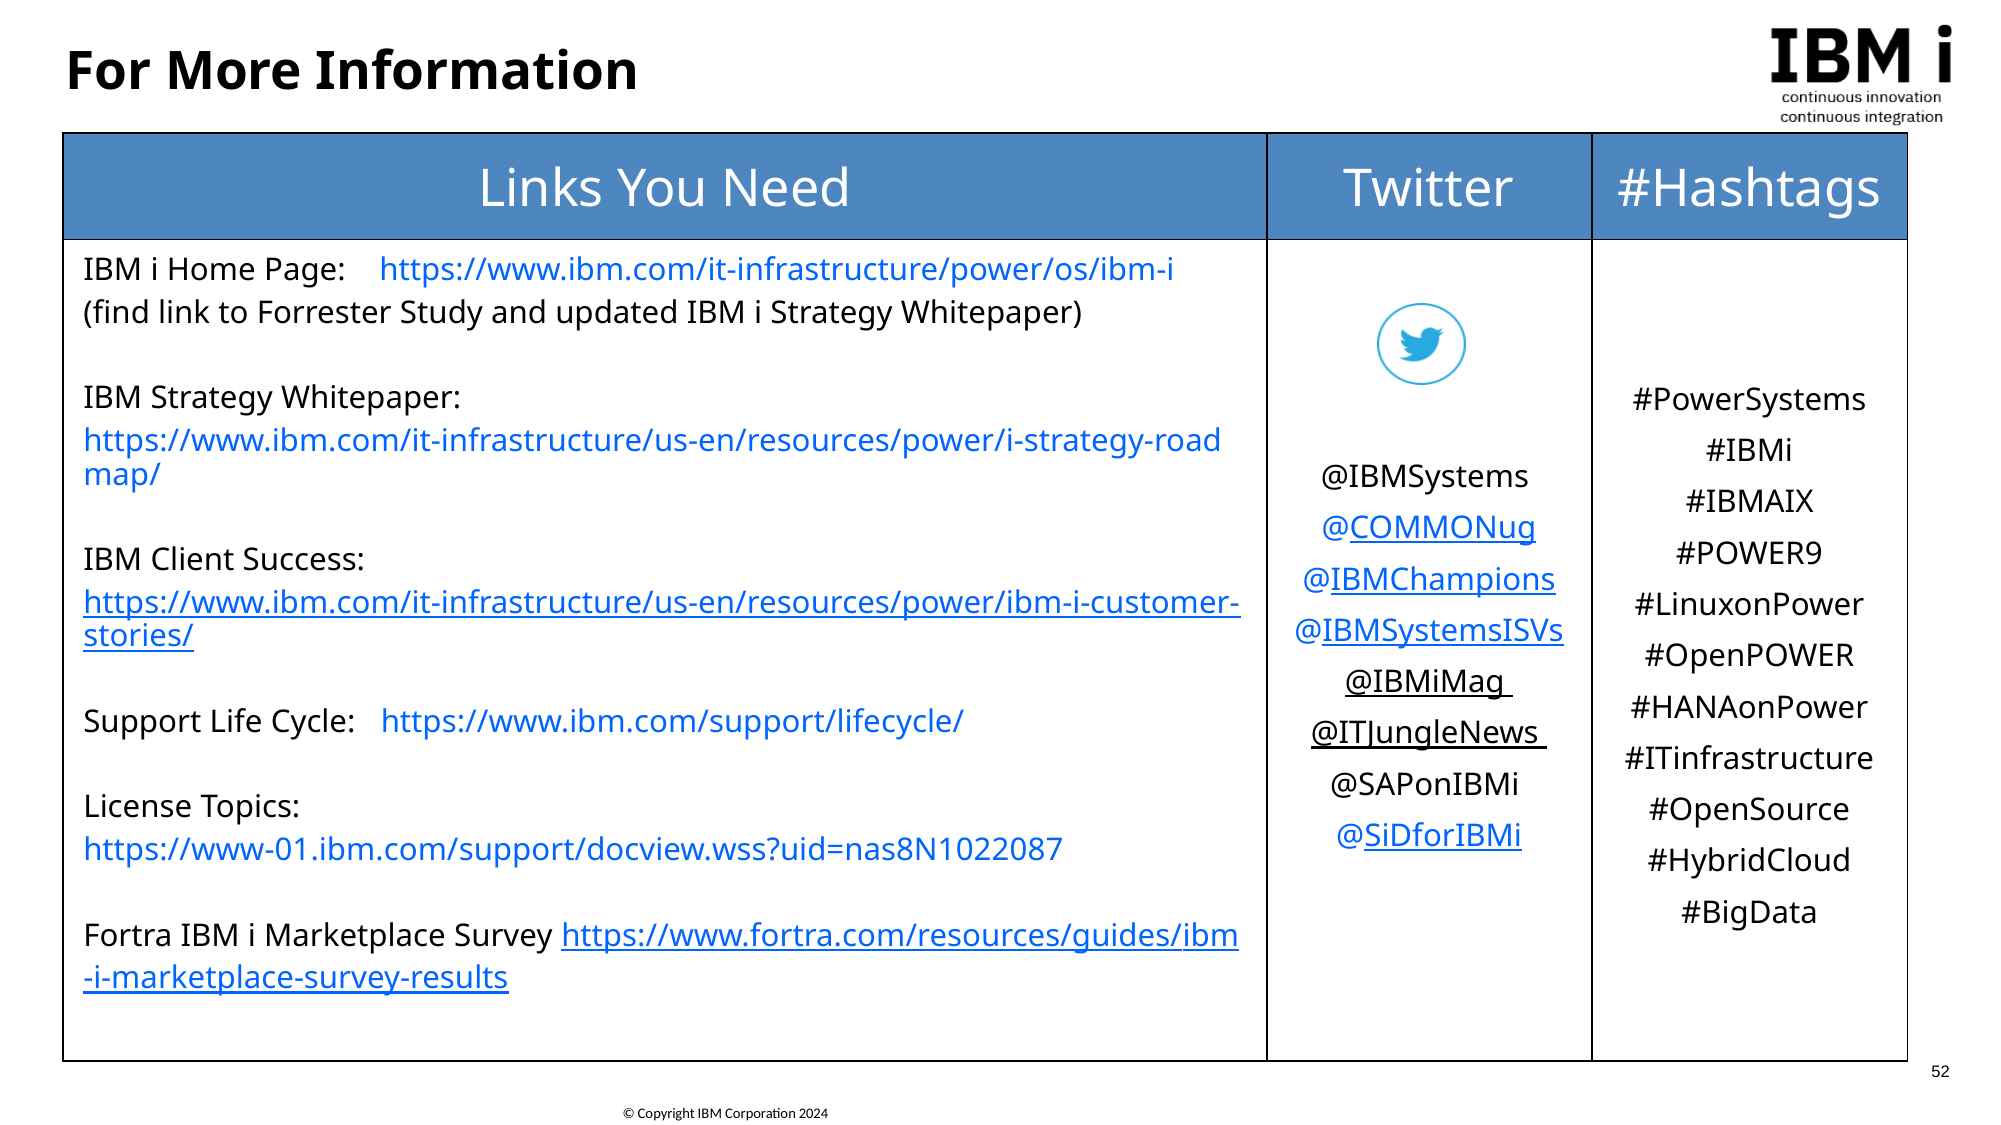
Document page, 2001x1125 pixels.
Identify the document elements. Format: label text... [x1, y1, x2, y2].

picture [1755, 12, 1965, 129]
table_header #Hashtags [1593, 134, 1907, 239]
slide_number 52 [1500, 1055, 1950, 1086]
table_header Twitter [1268, 134, 1591, 239]
table_cell @IBMSystems @COMMONug @IBMChampions @IBMSystemsISVs @IBMiMag @ITJungleNews @SAPonIBMi @SiDforIBMi [1268, 240, 1591, 1060]
table_cell IBM i Home Page: https://www.ibm.com/it-infrastructure/power/os/ibm-i (find link to Forrester Study and updated IBM i Strategy Whitepaper) IBM Strategy Whitepaper: https://www.ibm.com/it-infrastructure/us-en/resources/power/i-strategy-roadmap/ IBM Client Success: https://www.ibm.com/it-infrastructure/us-en/resources/power/ibm-i-customer-stories/ Support Life Cycle: https://www.ibm.com/support/lifecycle/ License Topics: https://www-01.ibm.com/support/docview.wss?uid=nas8N1022087 Fortra IBM i Marketplace Survey https://www.fortra.com/resources/guides/ibm-i-marketplace-survey-results [64, 240, 1266, 1060]
table_header Links You Need [64, 134, 1266, 239]
picture [1376, 303, 1466, 385]
table_cell #PowerSystems #IBMi #IBMAIX #POWER9 #LinuxonPower #OpenPOWER #HANAonPower #ITinfrastructure #OpenSource #HybridCloud #BigData [1593, 240, 1907, 1060]
title For More Information [50, 36, 1726, 109]
